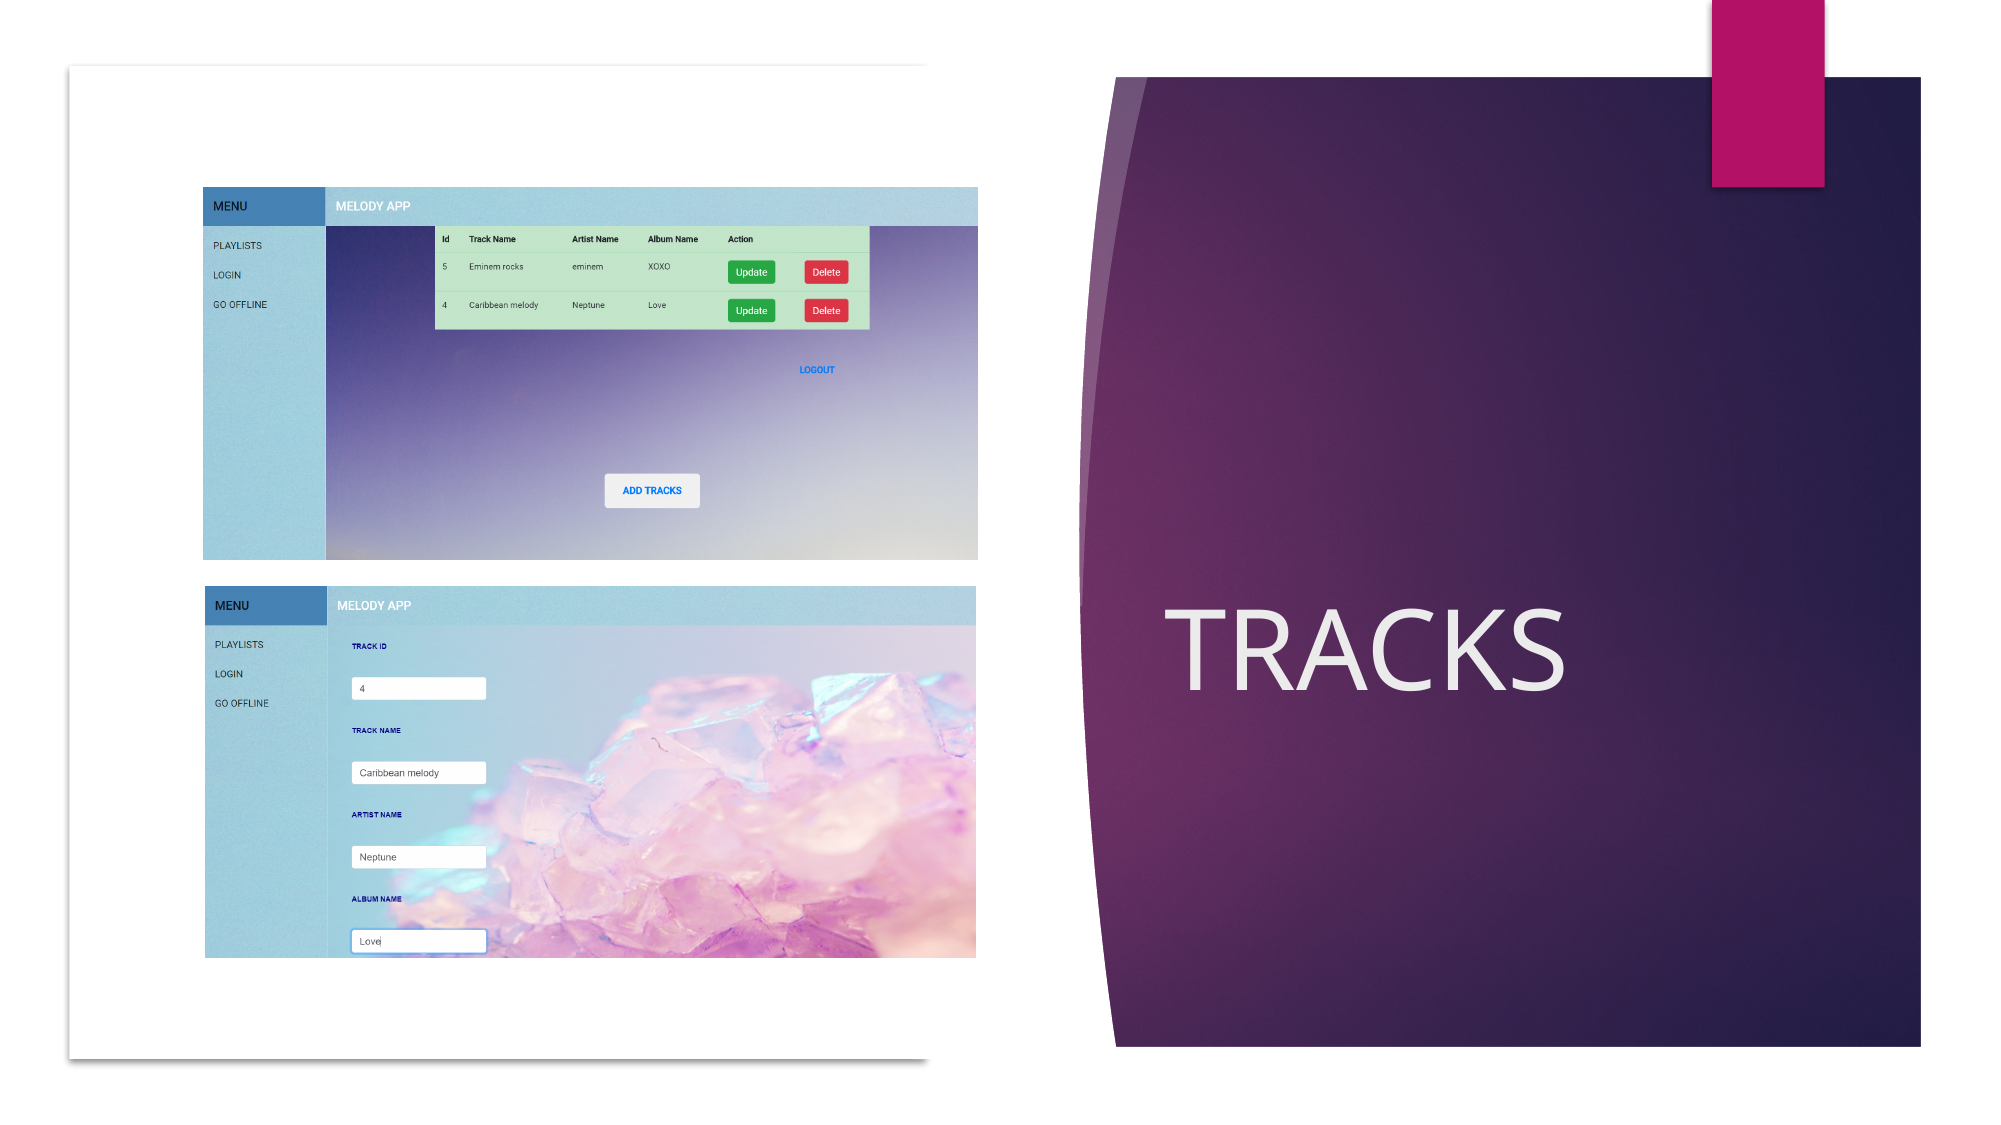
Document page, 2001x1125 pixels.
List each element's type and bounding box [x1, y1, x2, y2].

text_box [0, 0, 2000, 1125]
list [205, 586, 976, 958]
text_box [69, 64, 1128, 1060]
list [203, 187, 978, 560]
